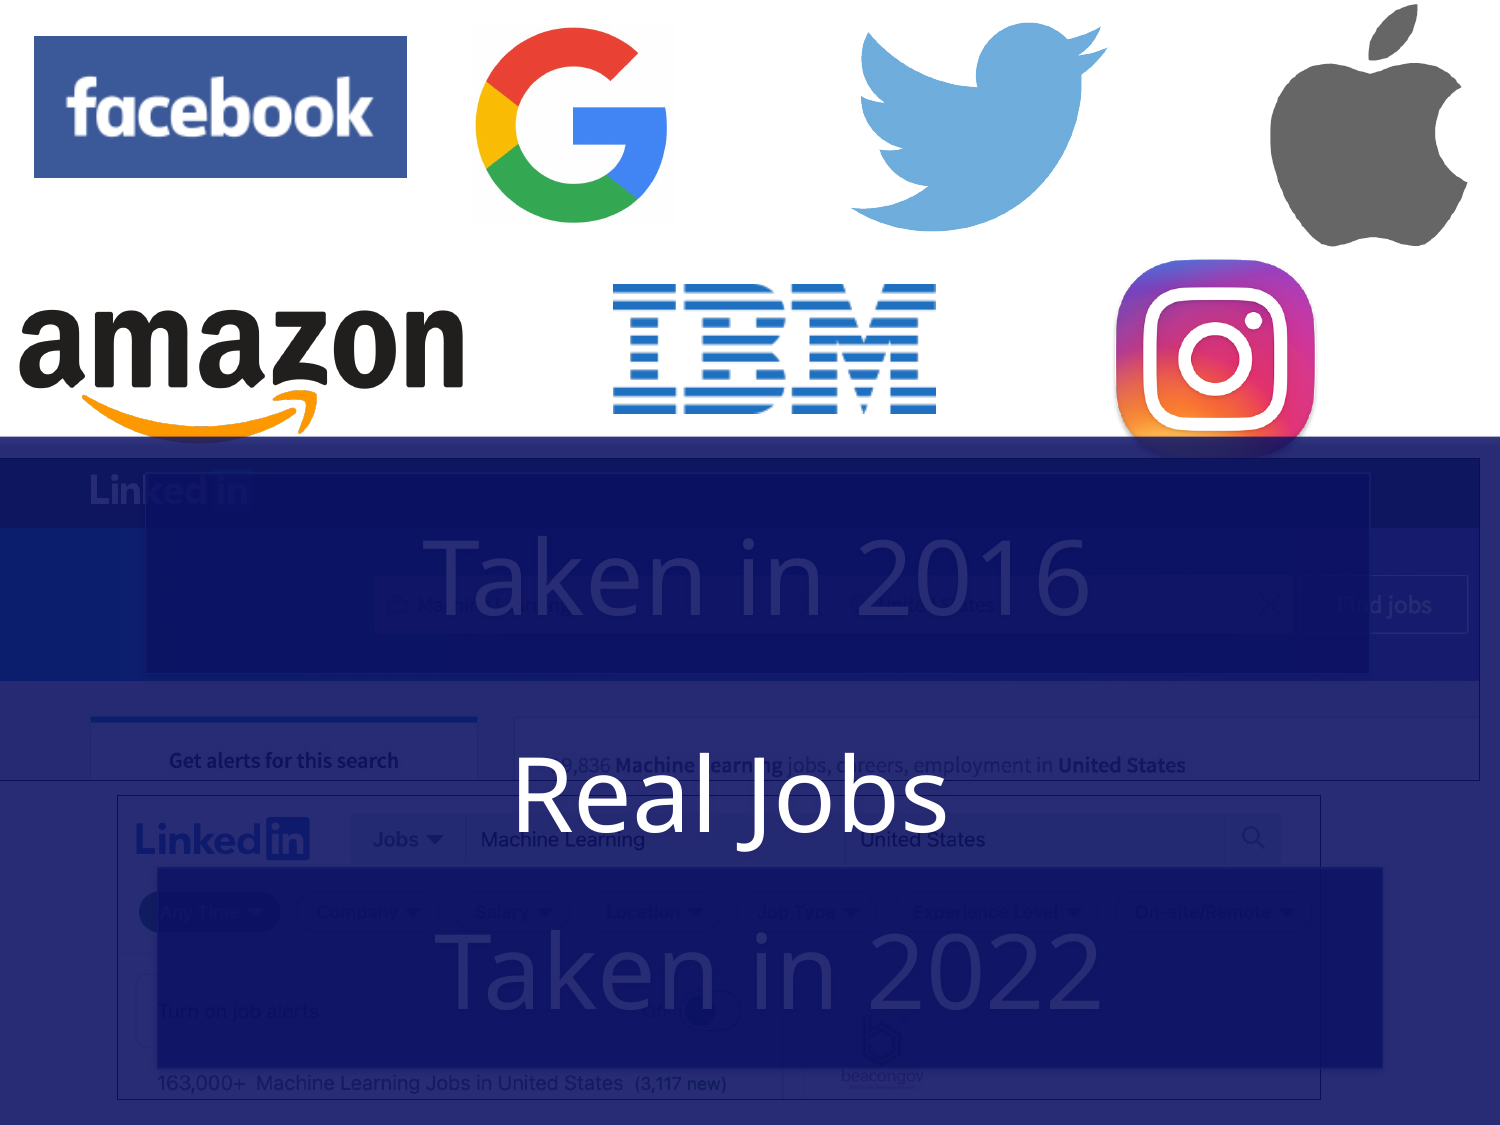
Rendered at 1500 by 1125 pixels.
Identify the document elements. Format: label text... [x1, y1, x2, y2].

picture [847, 20, 1110, 234]
picture [117, 795, 1321, 1101]
text_box Real Jobs [0, 436, 1500, 1125]
picture [33, 36, 407, 178]
picture [612, 284, 936, 414]
picture [469, 20, 677, 229]
picture [0, 0, 1500, 781]
